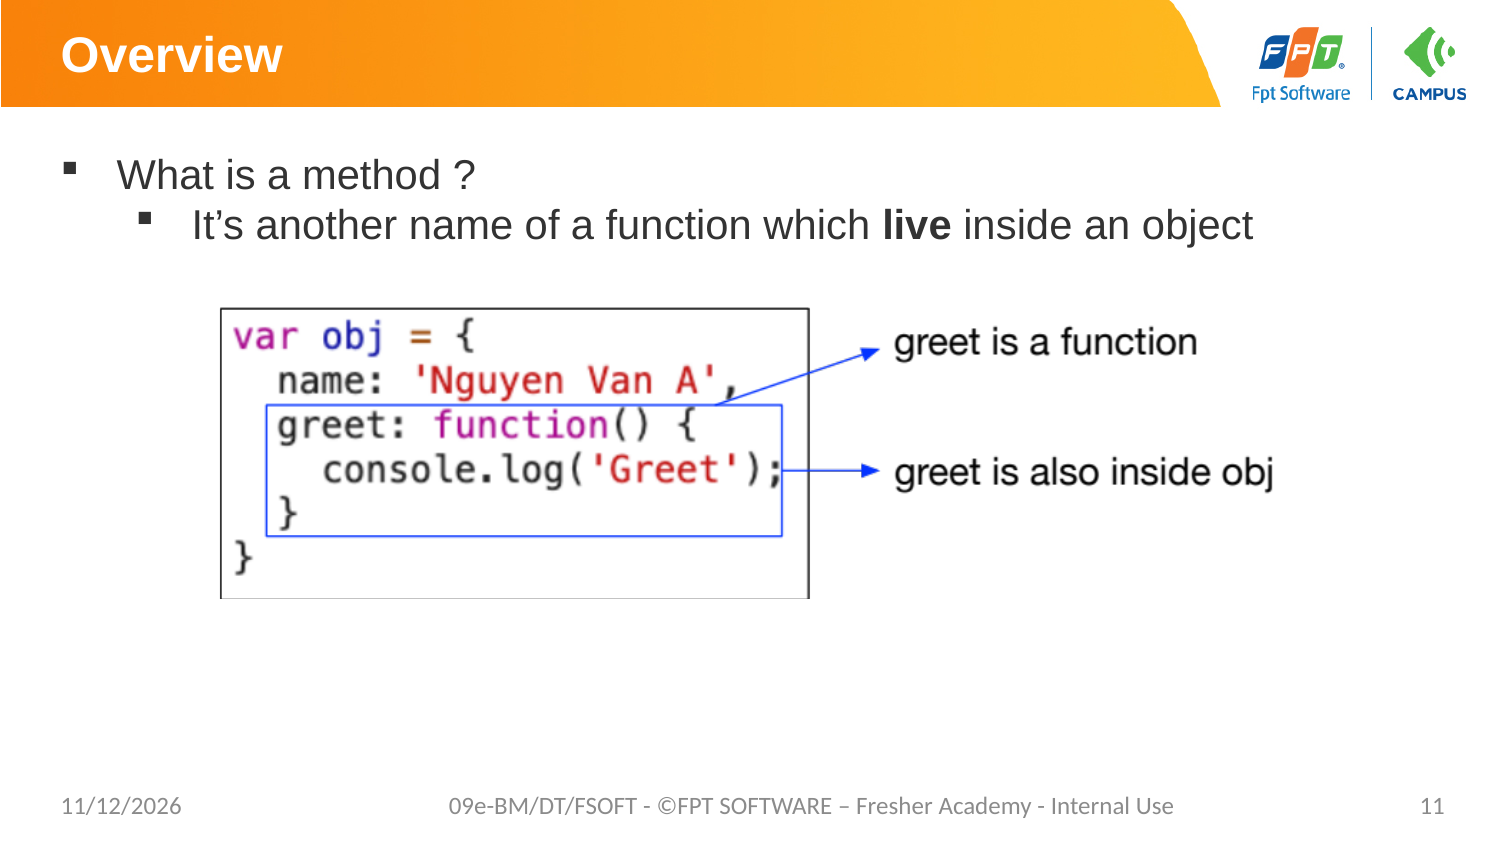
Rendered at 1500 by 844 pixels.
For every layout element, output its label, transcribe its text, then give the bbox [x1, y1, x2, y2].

footer 09e-BM/DT/FSOFT - ©FPT SOFTWARE – Fresher Academy - Internal Use [289, 782, 1335, 827]
title Overview [45, 0, 1176, 106]
slide_number 11 [1350, 782, 1461, 827]
text_box What is a method ? It’s another name of a function which live inside an object [45, 140, 1461, 306]
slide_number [45, 782, 270, 827]
picture [1, 0, 1499, 844]
